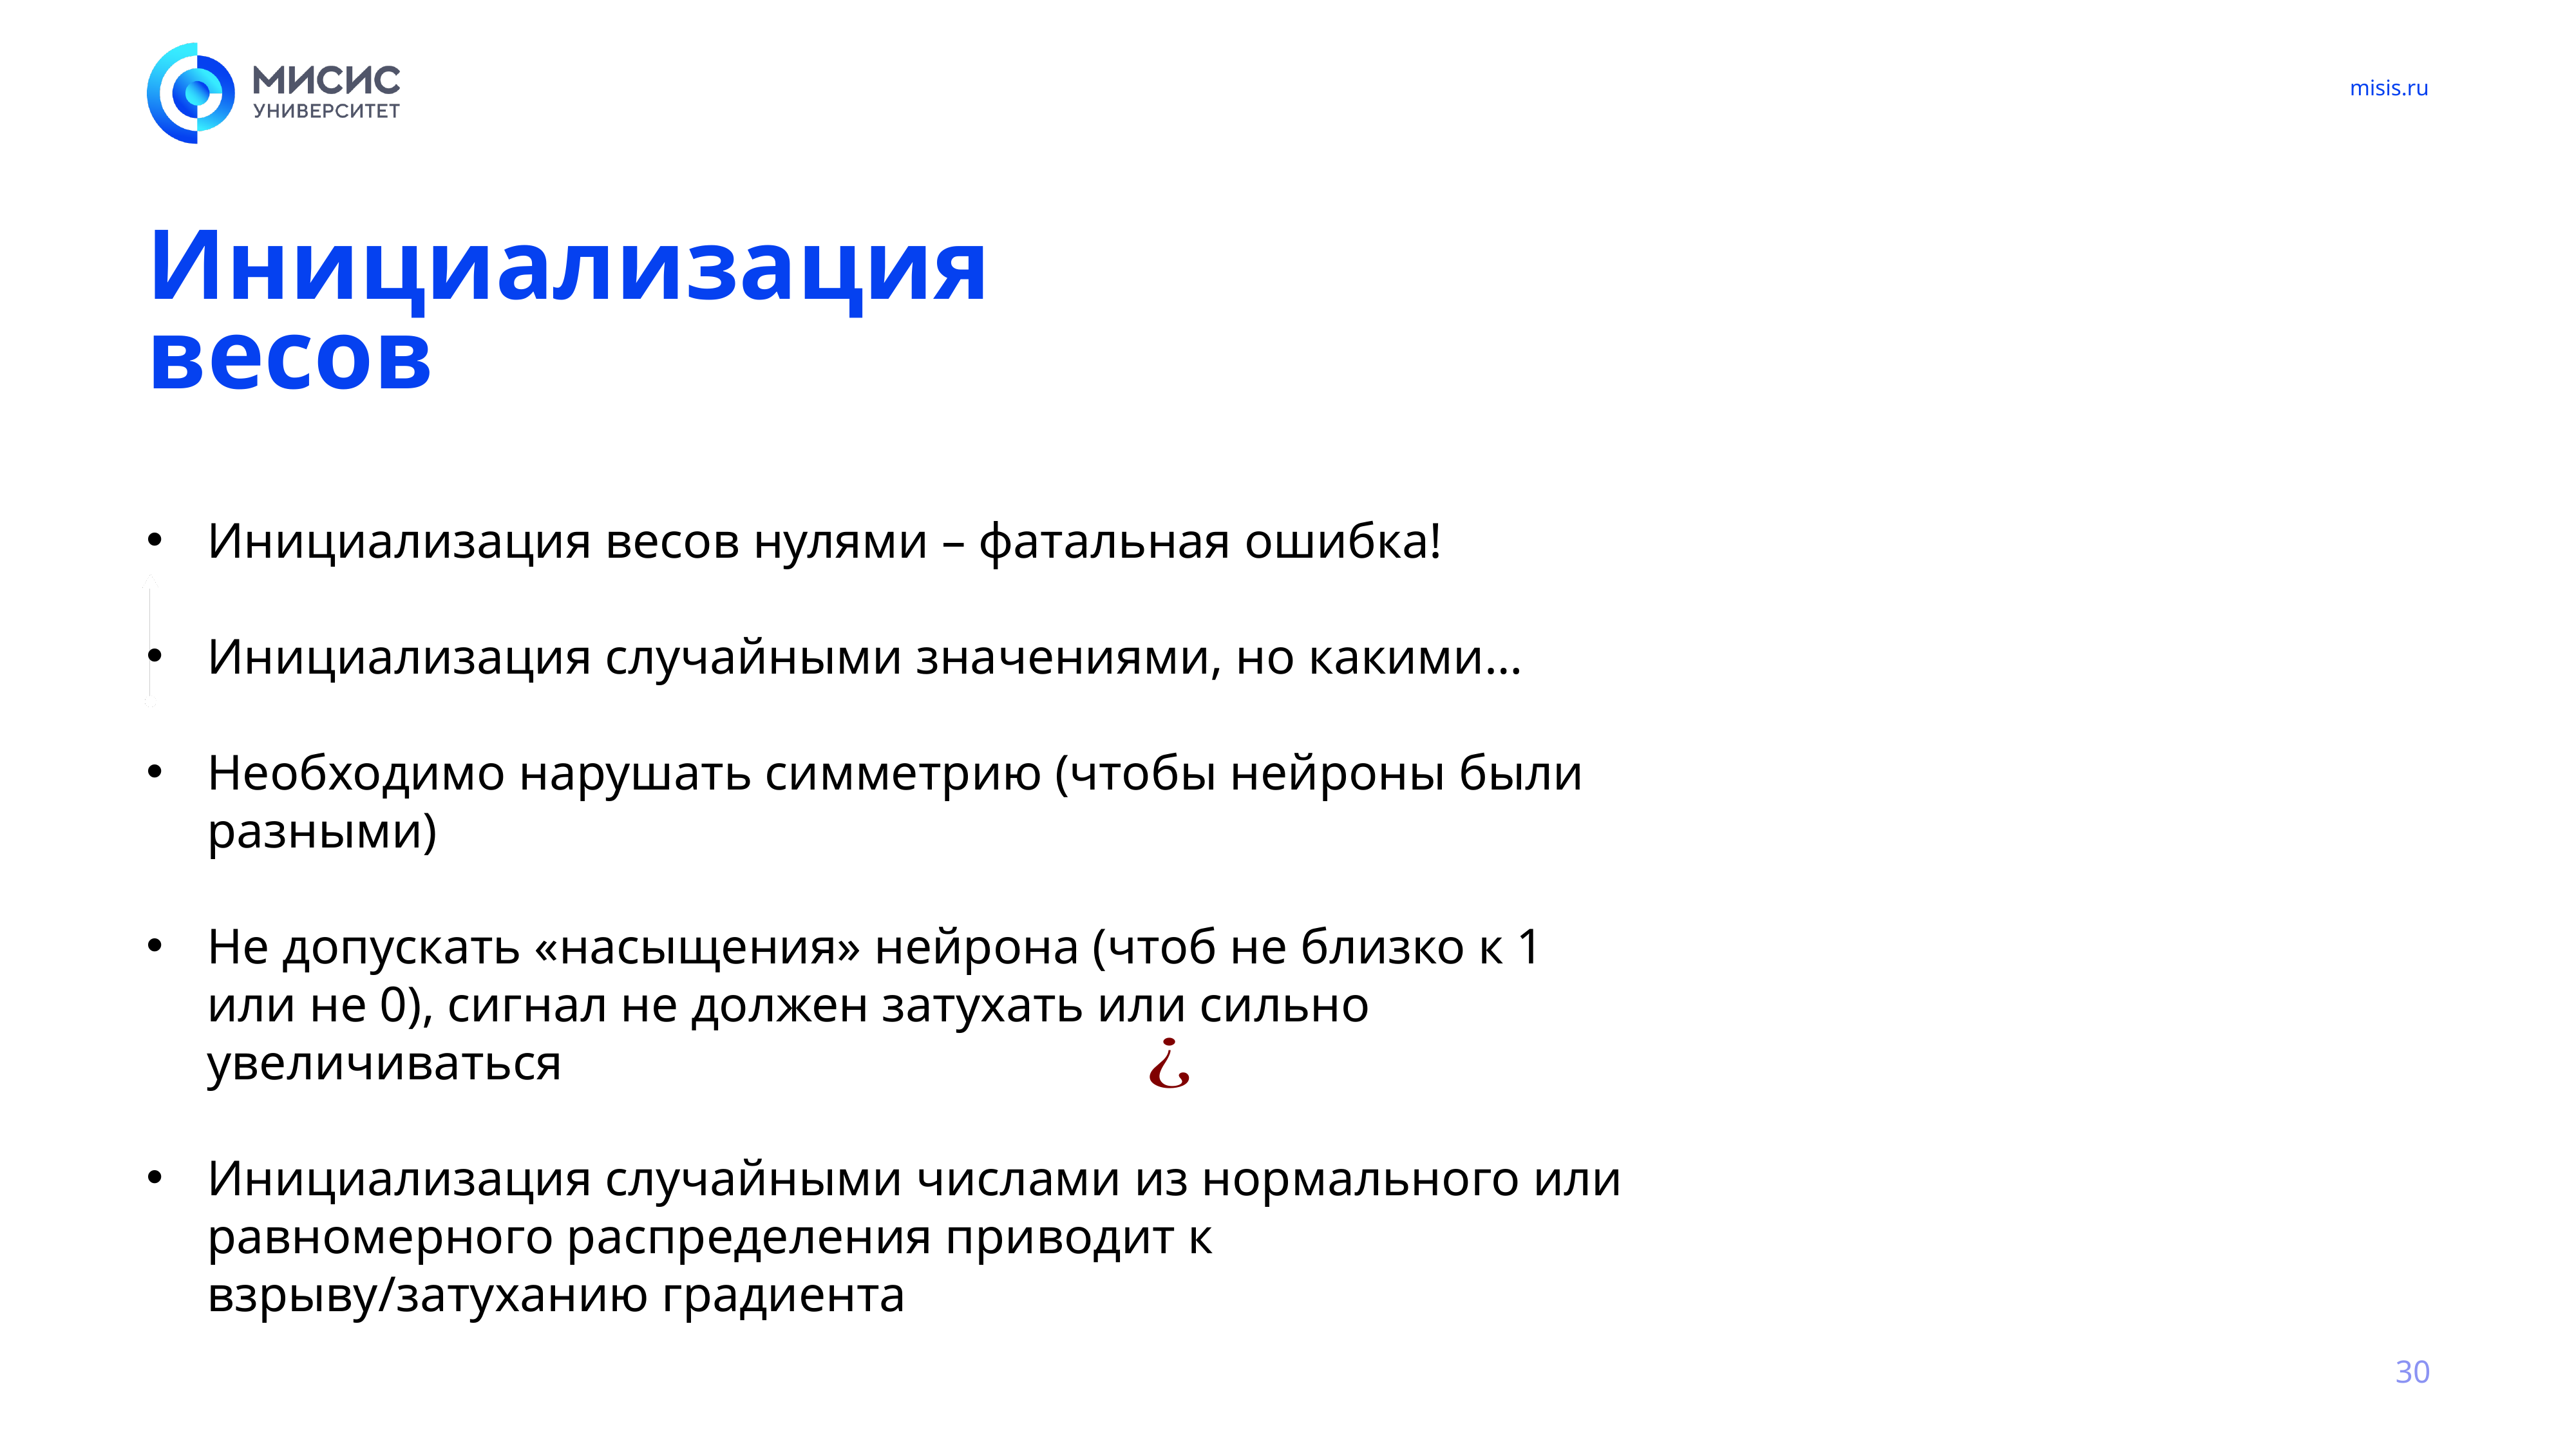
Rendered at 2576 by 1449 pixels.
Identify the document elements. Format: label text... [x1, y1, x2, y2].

text_box Инициализация весов нулями – фатальная ошибка! Инициализация случайными значениями, но какими… Необходимо нарушать симметрию (чтобы нейроны были разными) Не допускать «насыщения» нейрона (чтоб не близко к 1 или не 0), сигнал не должен затухать или сильно увеличиваться Инициализация случайными числами из нормального или равномерного распределения приводит к взрыву/затуханию градиента [137, 446, 1645, 1384]
slide_number 30 [2092, 1334, 2441, 1412]
picture [147, 42, 401, 144]
title Инициализация весов [137, 223, 1260, 341]
